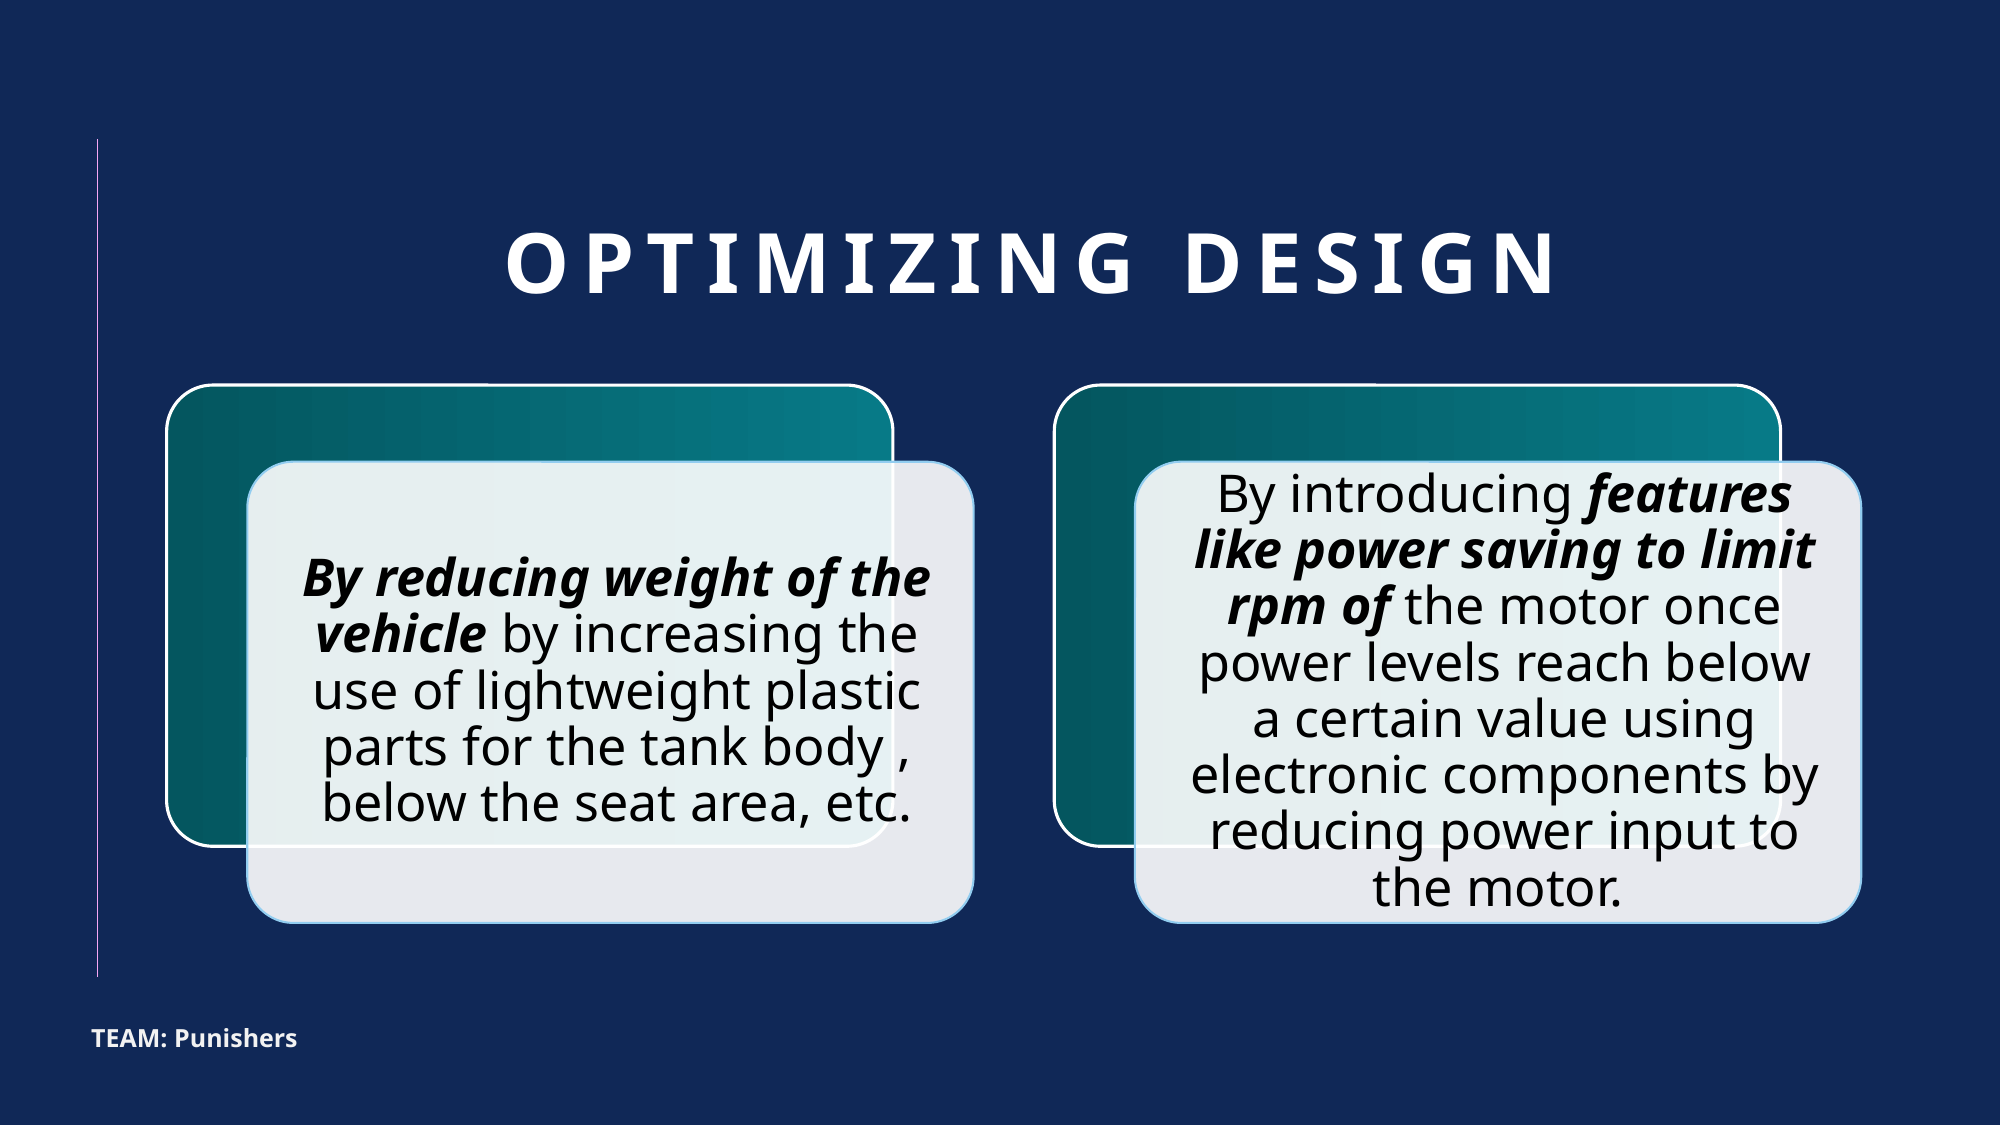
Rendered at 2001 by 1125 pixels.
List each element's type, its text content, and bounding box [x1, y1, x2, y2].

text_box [166, 362, 1862, 945]
title OPTIMIZING DESIGN [138, 143, 1924, 320]
text_box TEAM: Punishers [76, 1015, 459, 1061]
